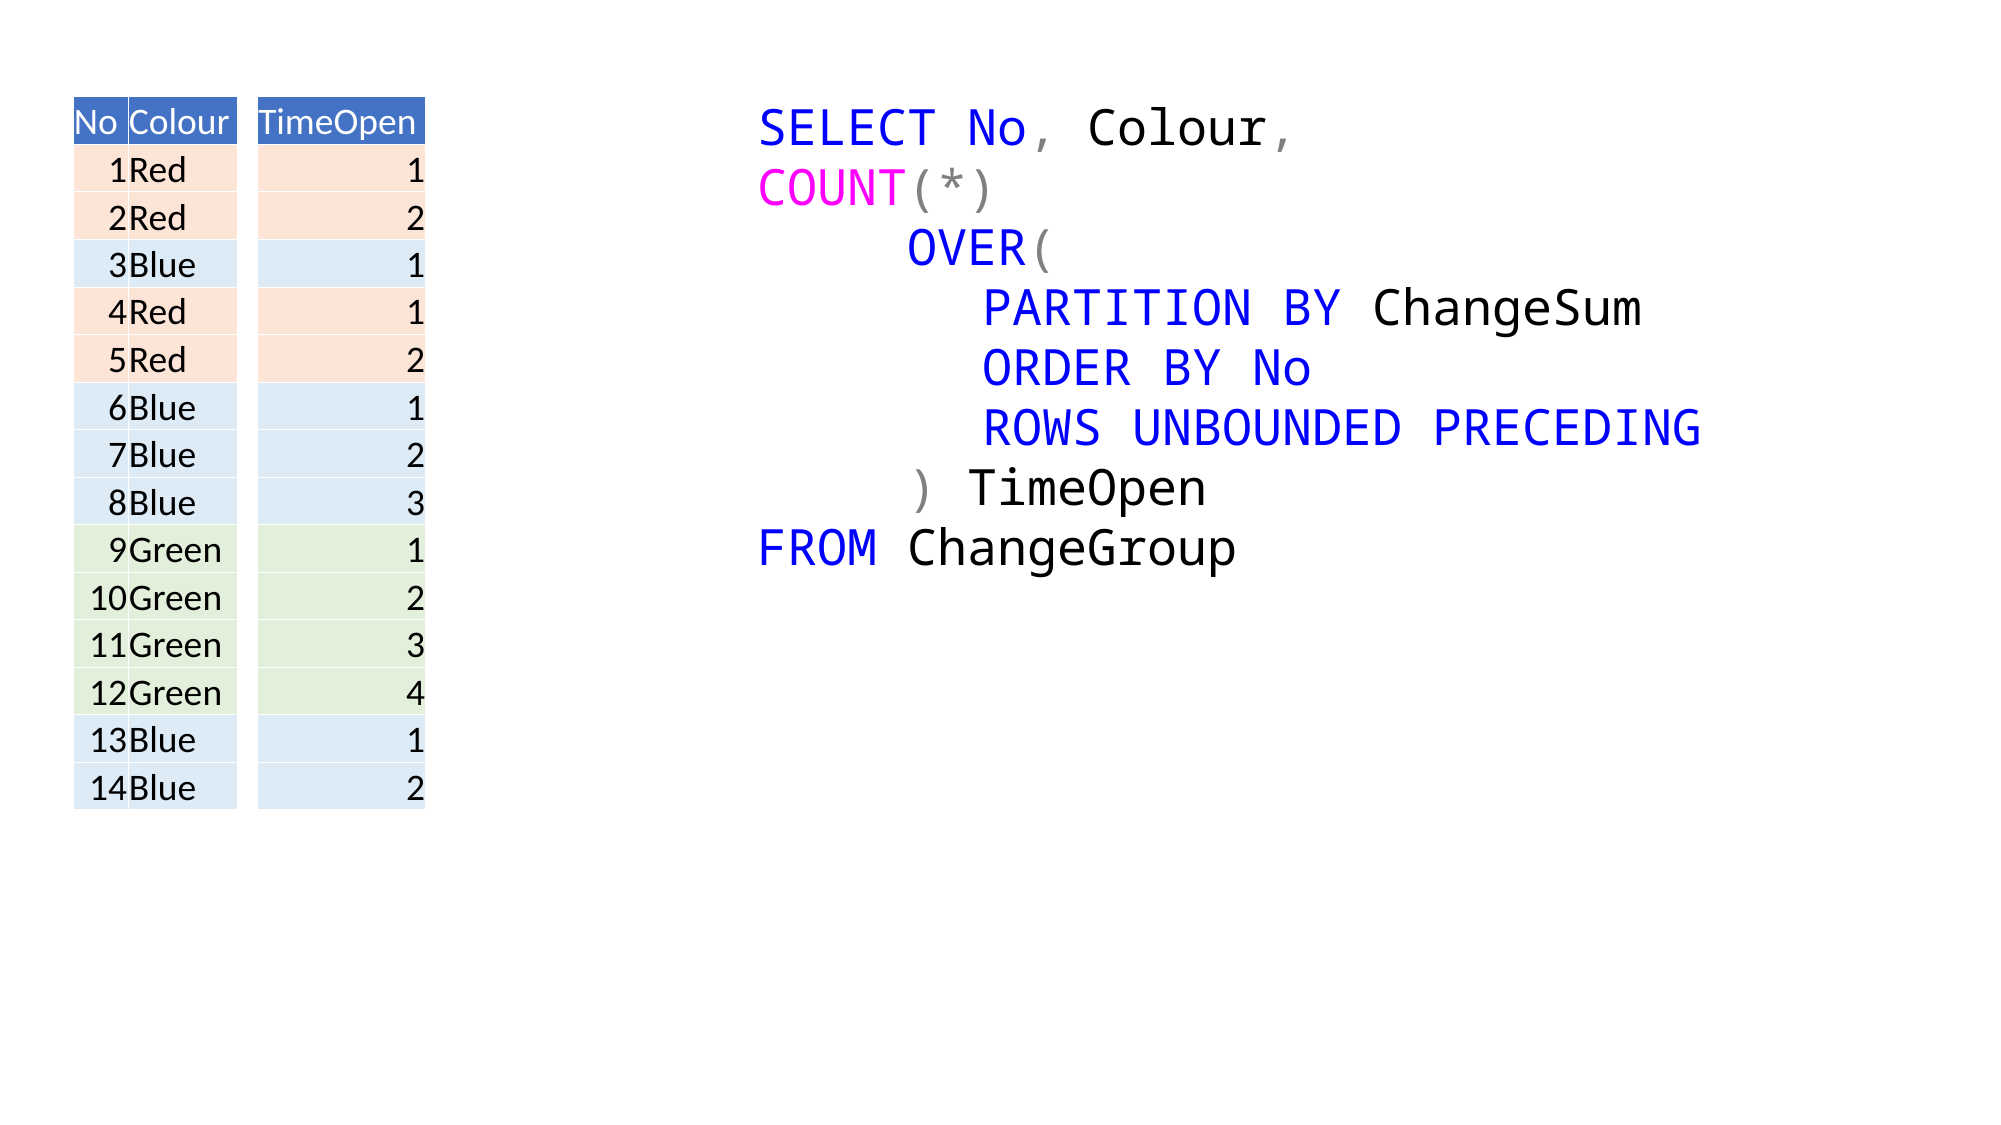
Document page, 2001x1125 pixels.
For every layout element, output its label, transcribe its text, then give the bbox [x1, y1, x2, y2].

table_cell 4 [74, 288, 128, 334]
table_cell Red [129, 335, 237, 382]
table_header No [74, 97, 128, 144]
table_cell Green [129, 668, 237, 714]
table_cell 1 [258, 525, 425, 572]
table_cell Blue [129, 240, 237, 287]
table_cell 1 [258, 383, 425, 429]
table_cell 1 [258, 288, 425, 334]
table_cell 1 [258, 240, 425, 287]
table_cell Green [129, 620, 237, 667]
table_cell 4 [258, 668, 425, 714]
table_cell Red [129, 192, 237, 239]
table_cell 12 [74, 668, 128, 714]
text_box SELECT No, Colour, COUNT(*) OVER( PARTITION BY ChangeSum ORDER BY No ROWS UNBOUNDED PRECEDING ) TimeOpen FROM ChangeGroup [742, 88, 1743, 584]
table_cell 1 [258, 145, 425, 191]
table_cell Blue [129, 383, 237, 429]
table_header TimeOpen [258, 97, 425, 144]
table_cell 1 [74, 145, 128, 191]
table_cell Blue [129, 430, 237, 477]
table_cell 6 [74, 383, 128, 429]
table_cell Red [129, 288, 237, 334]
table_cell 3 [258, 478, 425, 524]
table_cell 9 [74, 525, 128, 572]
table_cell Green [129, 525, 237, 572]
table_cell Green [129, 573, 237, 619]
table_cell 2 [74, 192, 128, 239]
table_cell 13 [74, 715, 128, 762]
table_cell 2 [258, 430, 425, 477]
table_header Colour [129, 97, 237, 144]
table_cell Blue [129, 715, 237, 762]
table_cell 8 [74, 478, 128, 524]
table_cell 5 [74, 335, 128, 382]
table_cell 2 [258, 763, 425, 809]
table_cell Blue [129, 478, 237, 524]
table_cell 2 [258, 573, 425, 619]
table_cell 11 [74, 620, 128, 667]
table_cell 1 [258, 715, 425, 762]
table_cell 10 [74, 573, 128, 619]
table_cell Blue [129, 763, 237, 809]
table_cell 7 [74, 430, 128, 477]
table_cell Red [129, 145, 237, 191]
table_cell 14 [74, 763, 128, 809]
table_cell 3 [258, 620, 425, 667]
table_cell 3 [74, 240, 128, 287]
table_cell 2 [258, 335, 425, 382]
table_cell 2 [258, 192, 425, 239]
